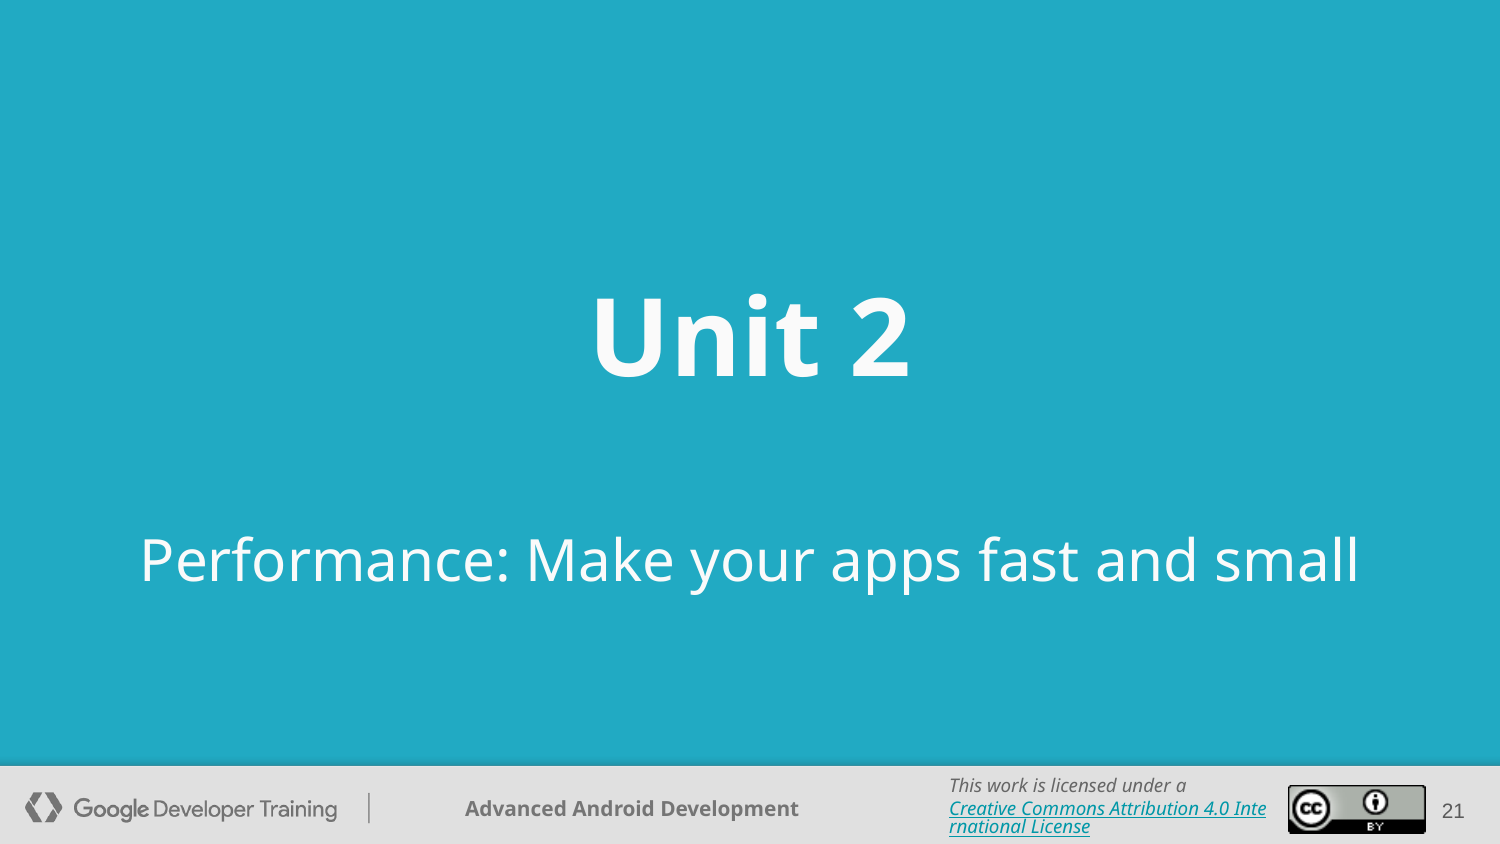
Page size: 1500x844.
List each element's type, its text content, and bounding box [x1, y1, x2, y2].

title Unit 2 [51, 165, 1449, 502]
slide_number ‹#› [1389, 777, 1480, 842]
picture [0, 0, 1500, 844]
subtitle Performance: Make your apps fast and small [51, 507, 1449, 638]
